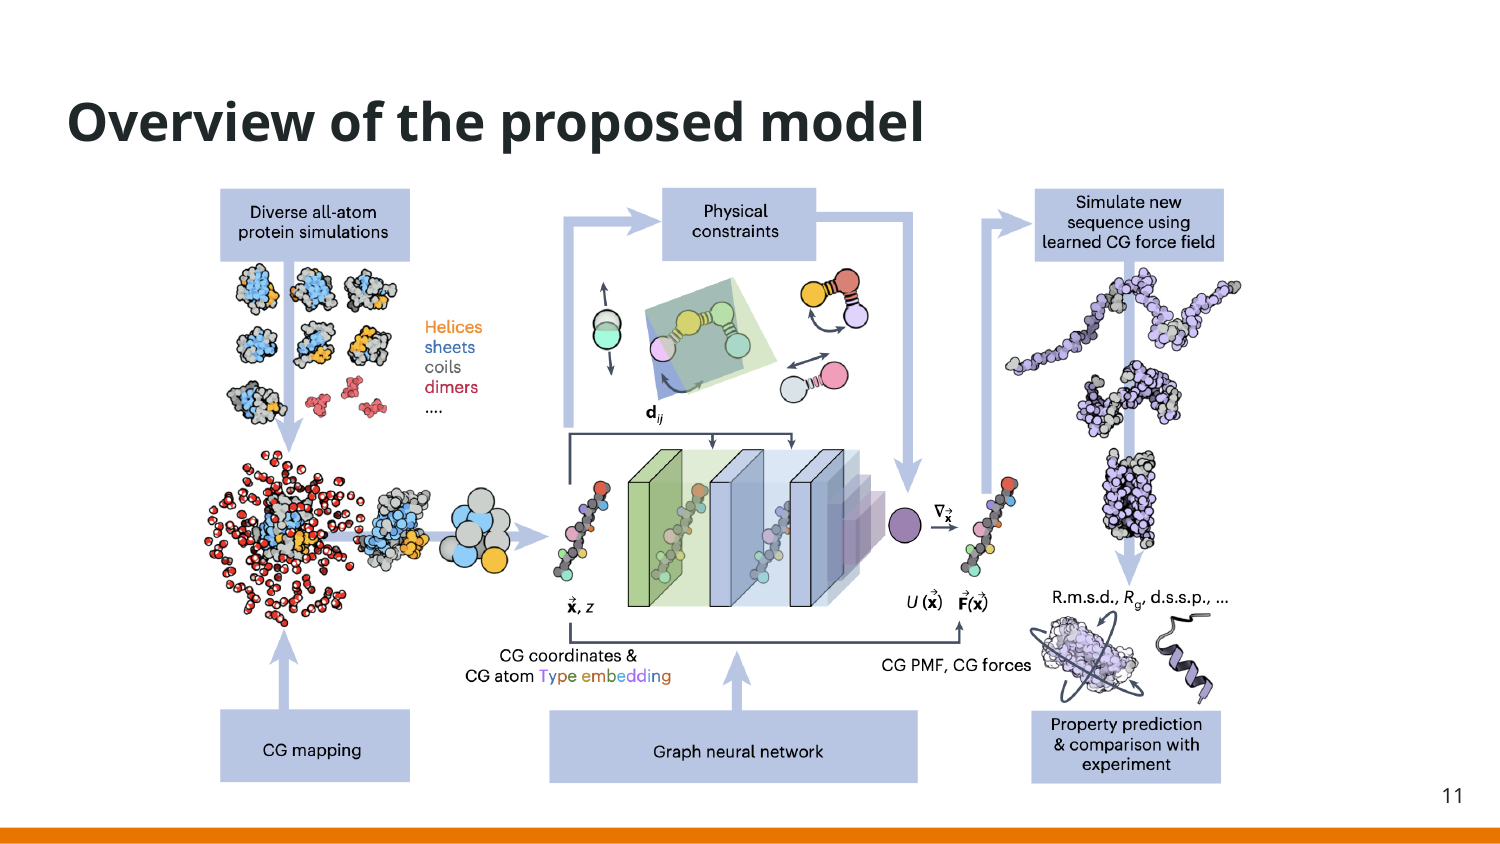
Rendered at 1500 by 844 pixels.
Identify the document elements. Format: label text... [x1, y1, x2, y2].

picture [180, 166, 1253, 794]
slide_number ‹#› [1389, 764, 1480, 830]
title Overview of the proposed model [51, 72, 1449, 167]
